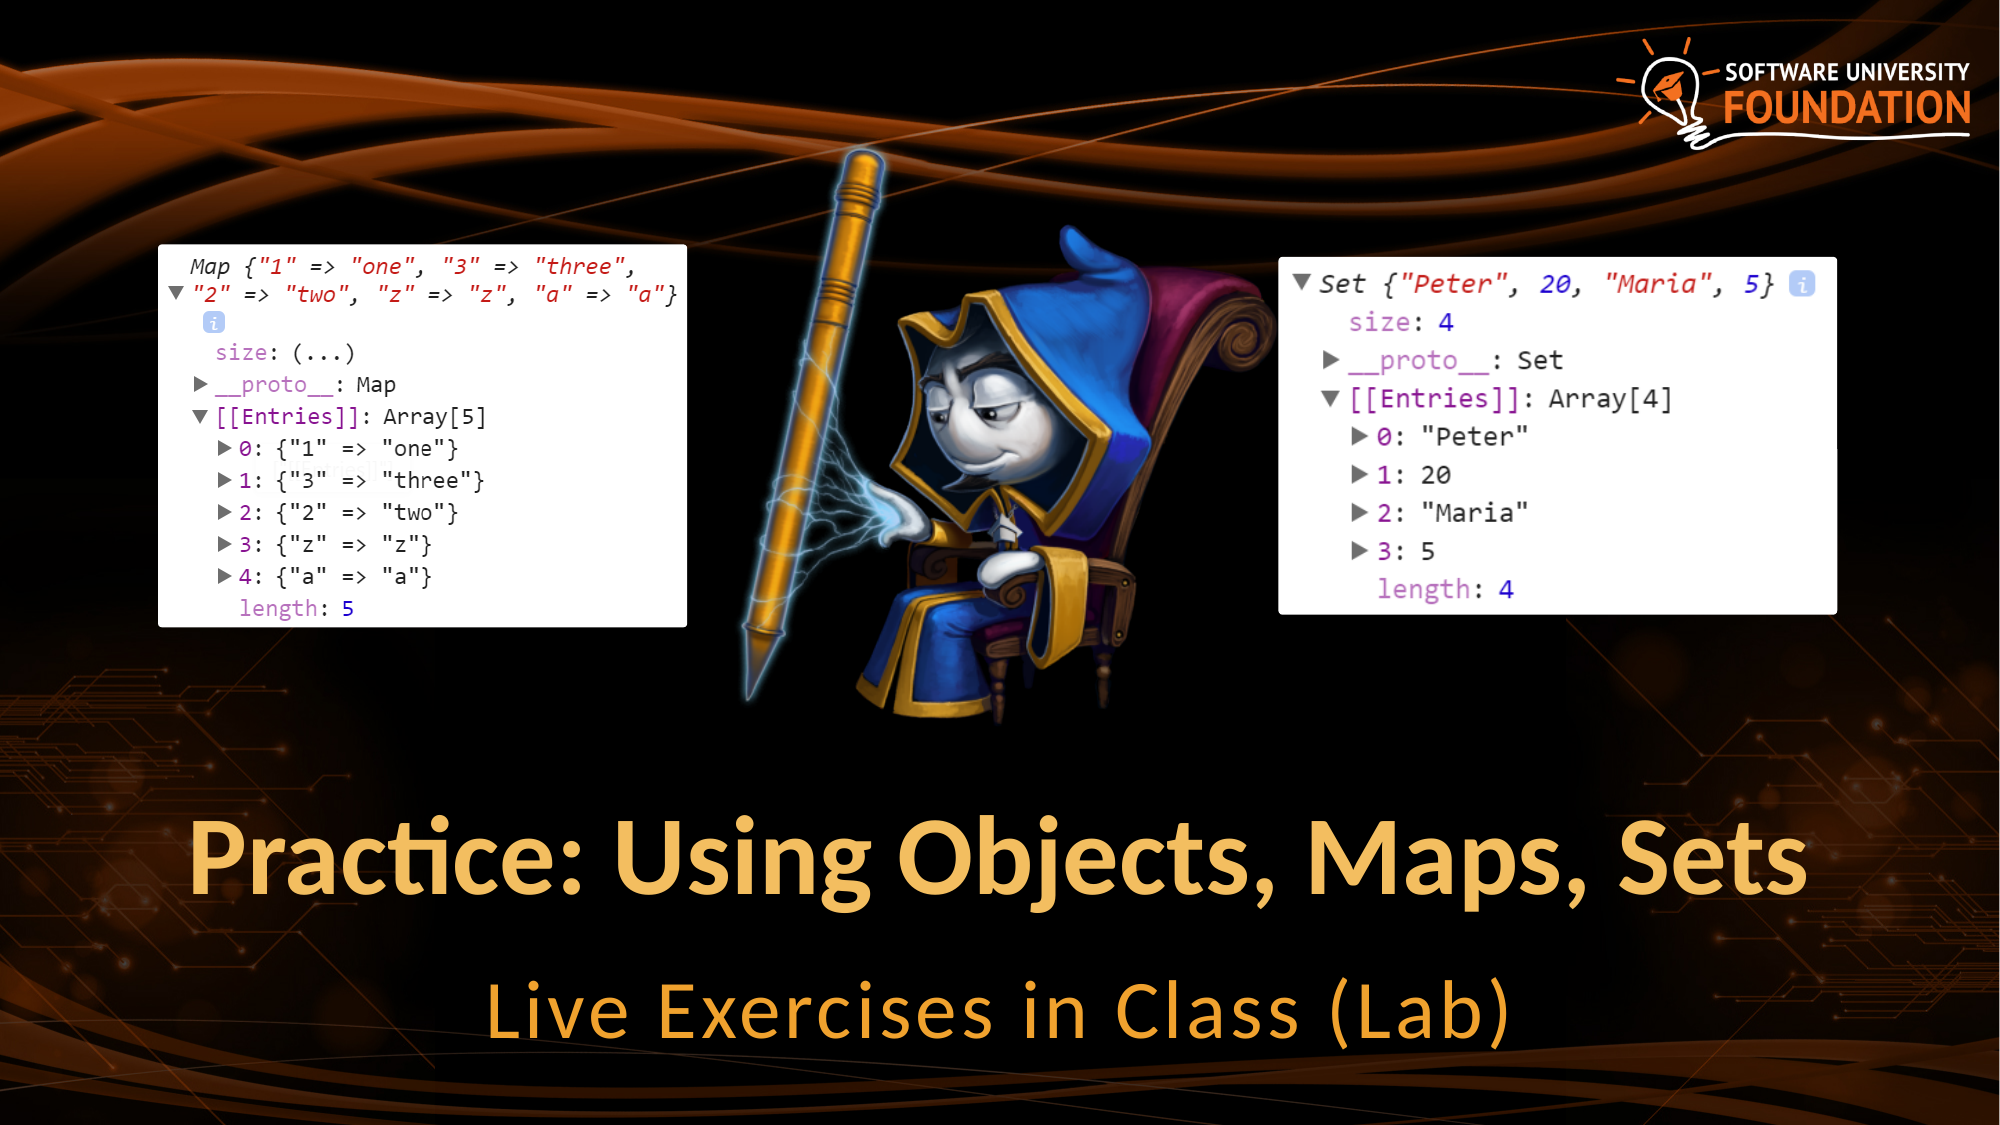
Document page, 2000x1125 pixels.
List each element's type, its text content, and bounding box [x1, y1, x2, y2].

title Practice: Using Objects, Maps, Sets [149, 790, 1850, 926]
list Live Exercises in Class (Lab) [149, 944, 1850, 1063]
picture [0, 0, 2000, 1125]
